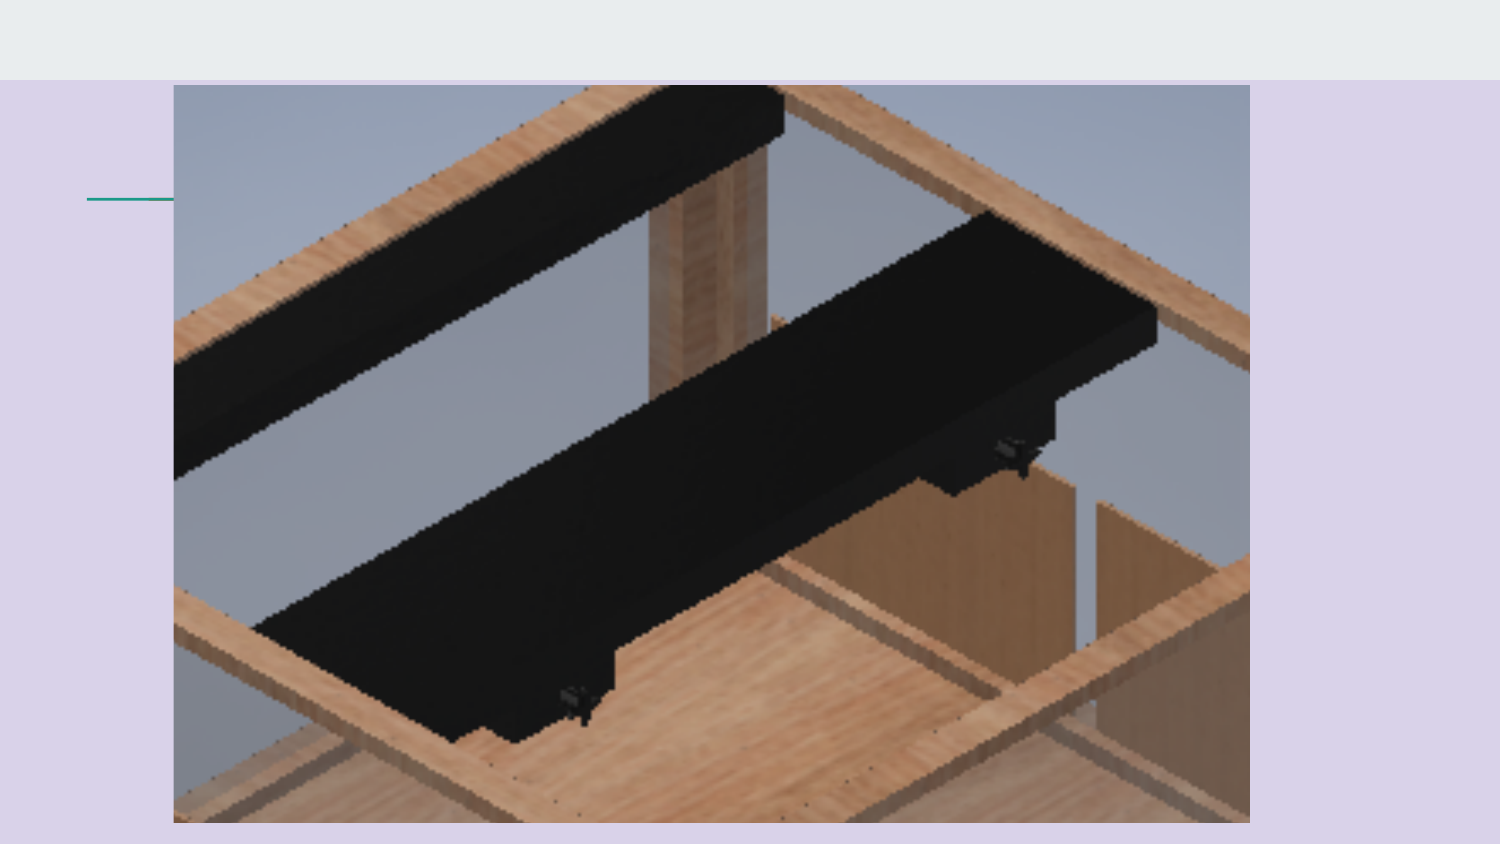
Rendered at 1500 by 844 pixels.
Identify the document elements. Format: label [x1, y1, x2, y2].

picture [173, 85, 1250, 824]
